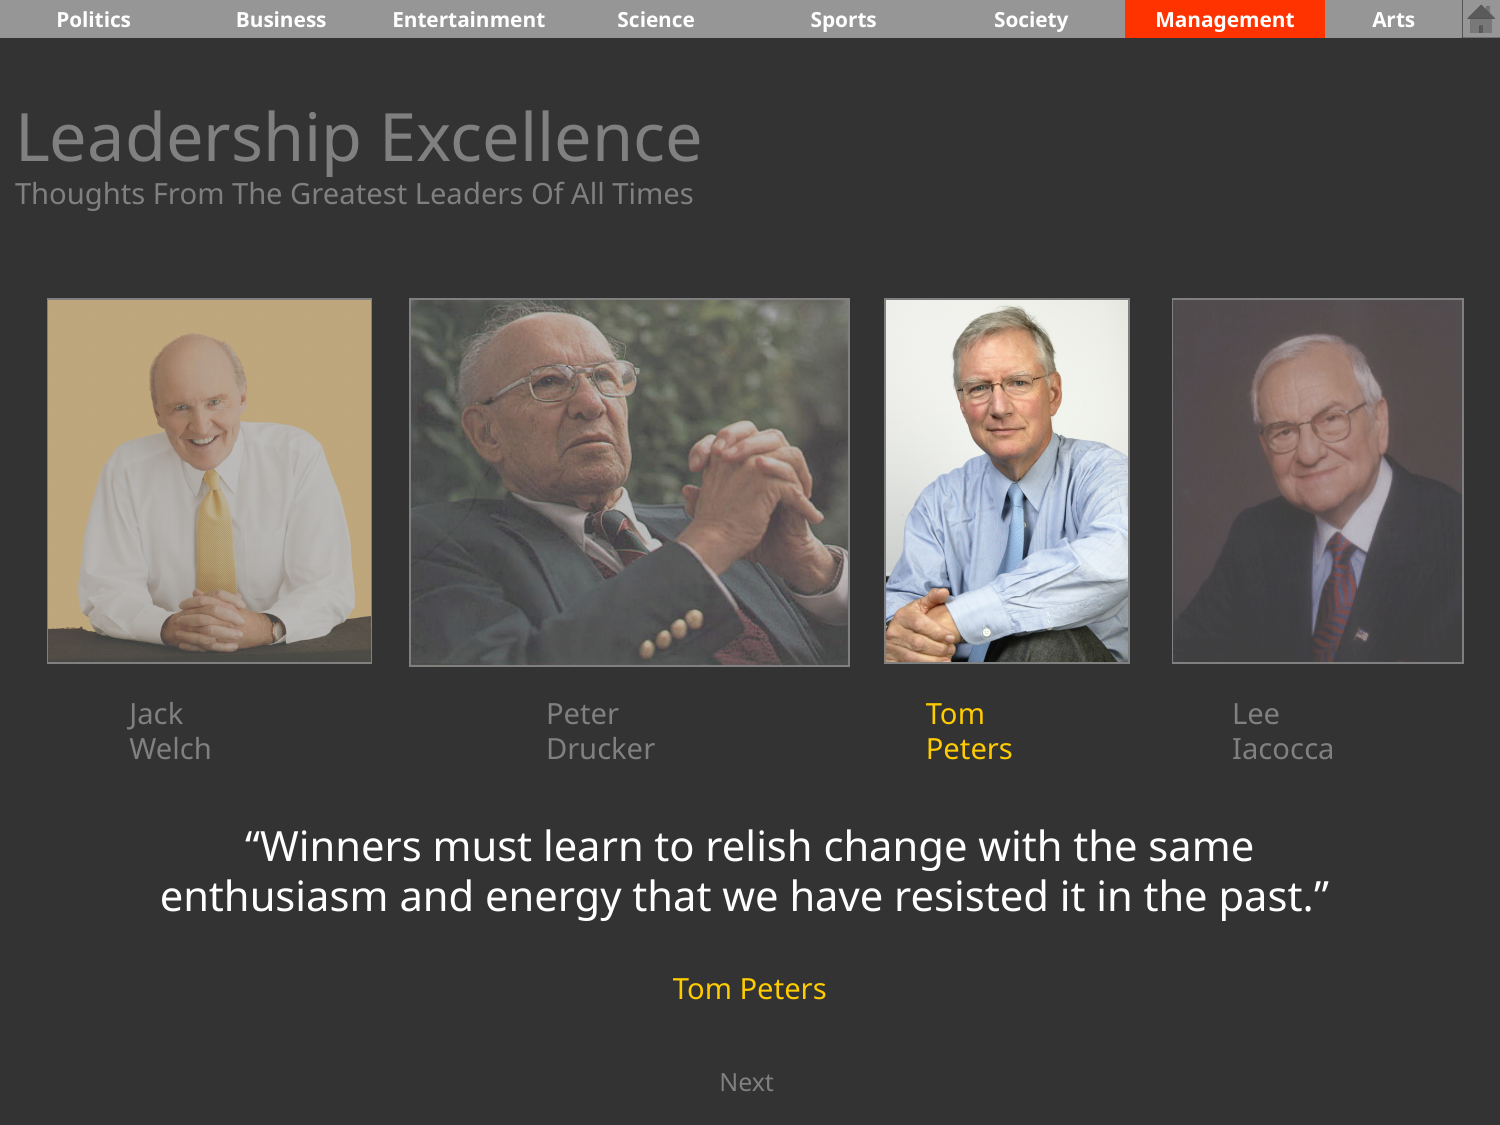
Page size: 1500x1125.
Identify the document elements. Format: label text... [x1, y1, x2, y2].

text_box Science [562, 0, 750, 38]
text_box Lee Iacocca [1217, 687, 1400, 738]
text_box [1462, 0, 1500, 38]
text_box Peter Drucker [530, 687, 738, 738]
text_box Sports [750, 0, 937, 38]
text_box Arts [1324, 0, 1462, 38]
picture [47, 299, 372, 663]
text_box Leadership Excellence Thoughts From The Greatest Leaders Of All Times [0, 87, 1025, 218]
text_box Management [1125, 0, 1324, 38]
text_box “Winners must learn to relish change with the same enthusiasm and energy that we have resisted it in the past.” Tom Peters [112, 812, 1388, 1038]
text_box Next [699, 1062, 800, 1101]
text_box Jack Welch [114, 687, 288, 738]
picture [885, 299, 1129, 663]
picture [1172, 299, 1463, 663]
text_box Business [187, 0, 375, 38]
text_box Society [937, 0, 1125, 38]
text_box Tom Peters [910, 687, 1088, 738]
text_box Entertainment [375, 0, 562, 38]
text_box Politics [0, 0, 187, 38]
picture [410, 299, 849, 666]
